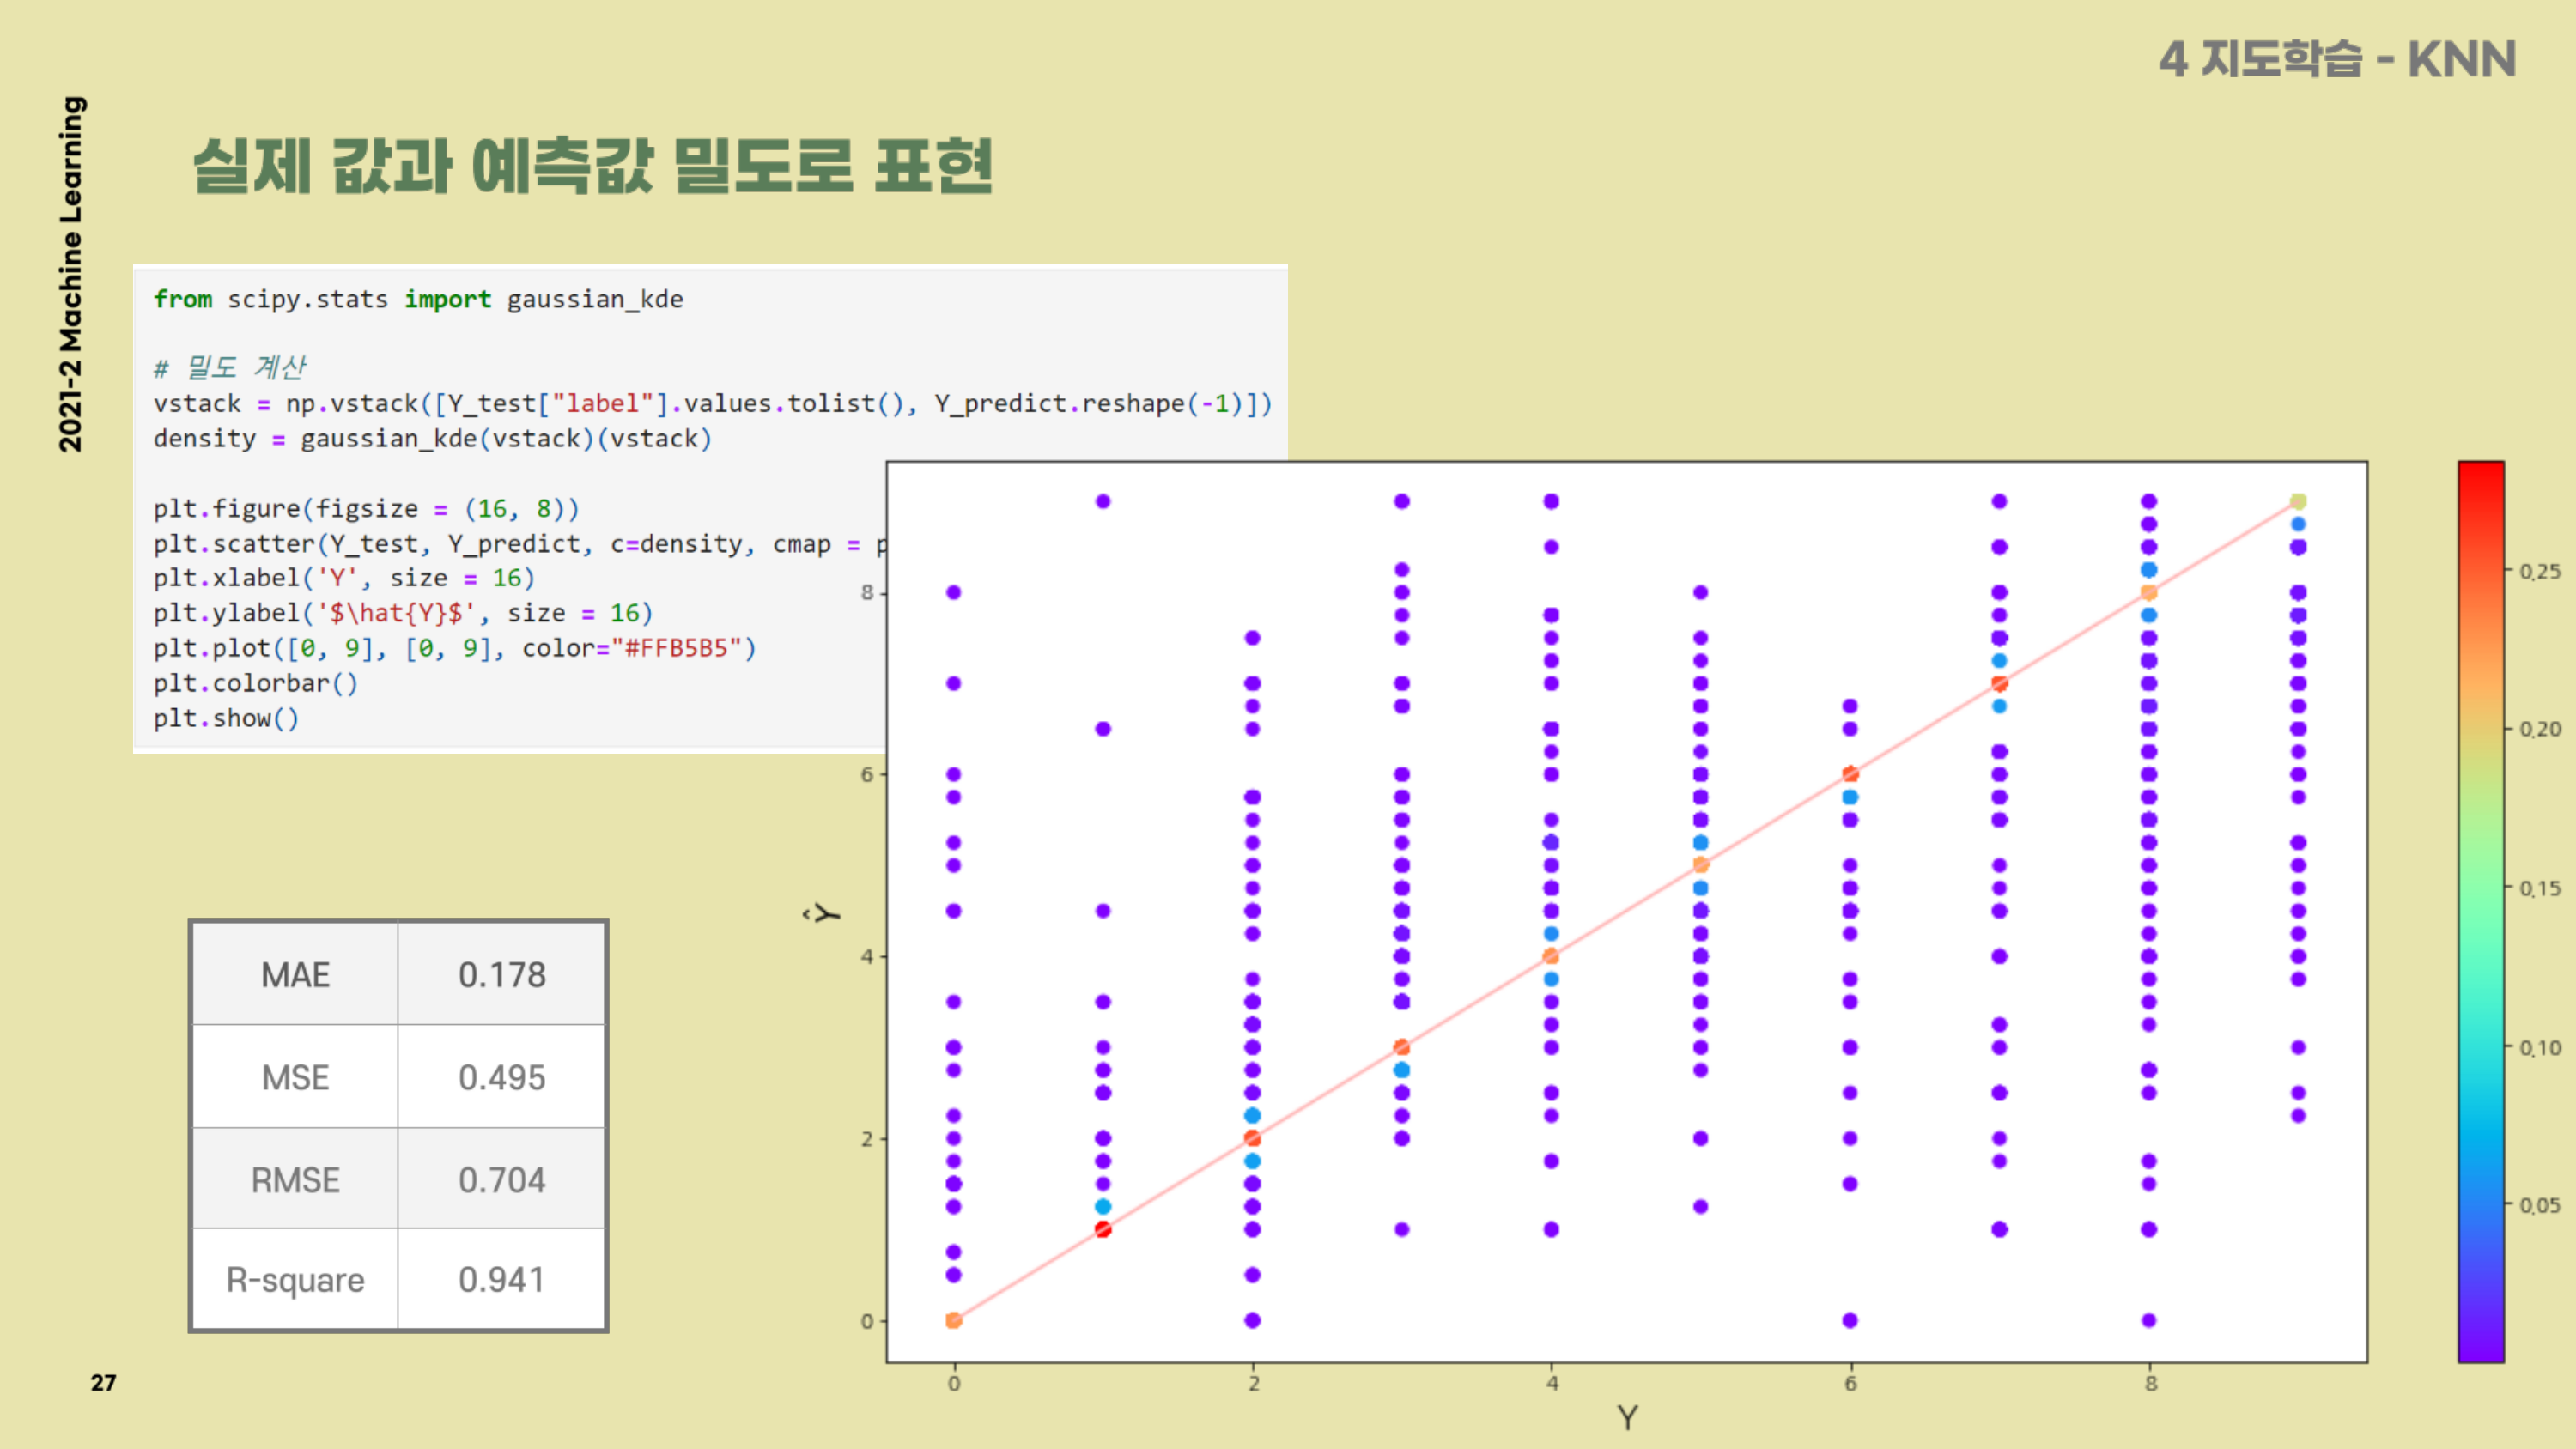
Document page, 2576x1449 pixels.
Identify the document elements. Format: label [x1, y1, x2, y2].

picture [2153, 26, 2537, 113]
text_box [132, 264, 1289, 715]
text_box [791, 446, 2576, 1449]
picture [181, 118, 1027, 247]
picture [0, 716, 791, 1449]
picture [0, 85, 132, 494]
